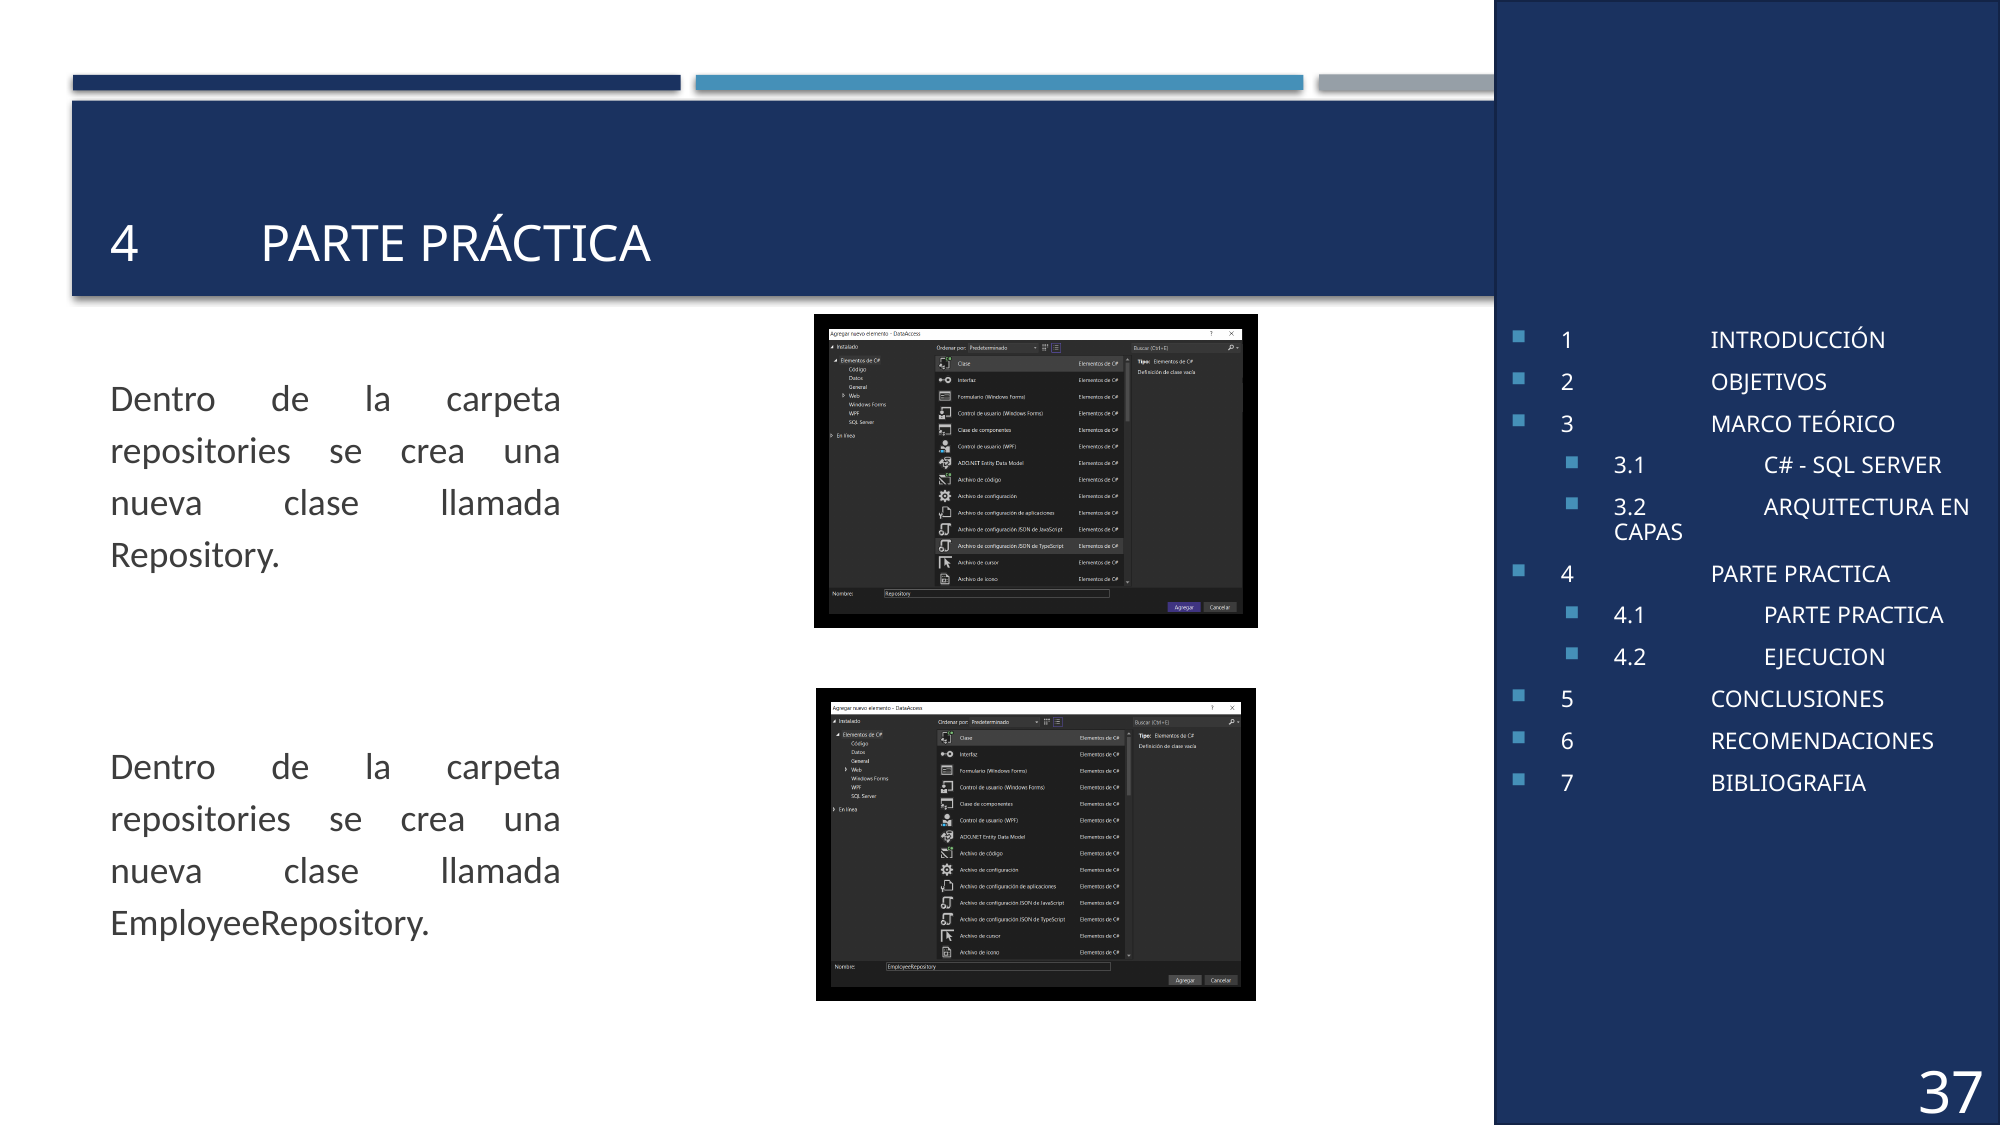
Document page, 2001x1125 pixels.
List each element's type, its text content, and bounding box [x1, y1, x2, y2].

text_box 1 INTRODUCCIÓN 2 OBJETIVOS 3 MARCO TEÓRICO 3.1 C# - SQL SERVER 3.2 ARQUITECTURA EN CAPAS 4 PARTE PRACTICA 4.1 PARTE PRACTICA 4.2 EJECUCION 5 CONCLUSIONES 6 RECOMENDACIONES 7 BIBLIOGRAFIA [1494, 0, 2000, 1125]
text_box Dentro de la carpeta repositories se crea una nueva clase llamada EmployeeRepository. [95, 691, 577, 987]
slide_number 37 [1827, 1065, 2000, 1125]
title 4 Parte práctica [95, 112, 1494, 279]
list Dentro de la carpeta repositories se crea una nueva clase llamada Repository. [95, 323, 577, 619]
picture [828, 327, 1244, 615]
picture [830, 701, 1242, 988]
